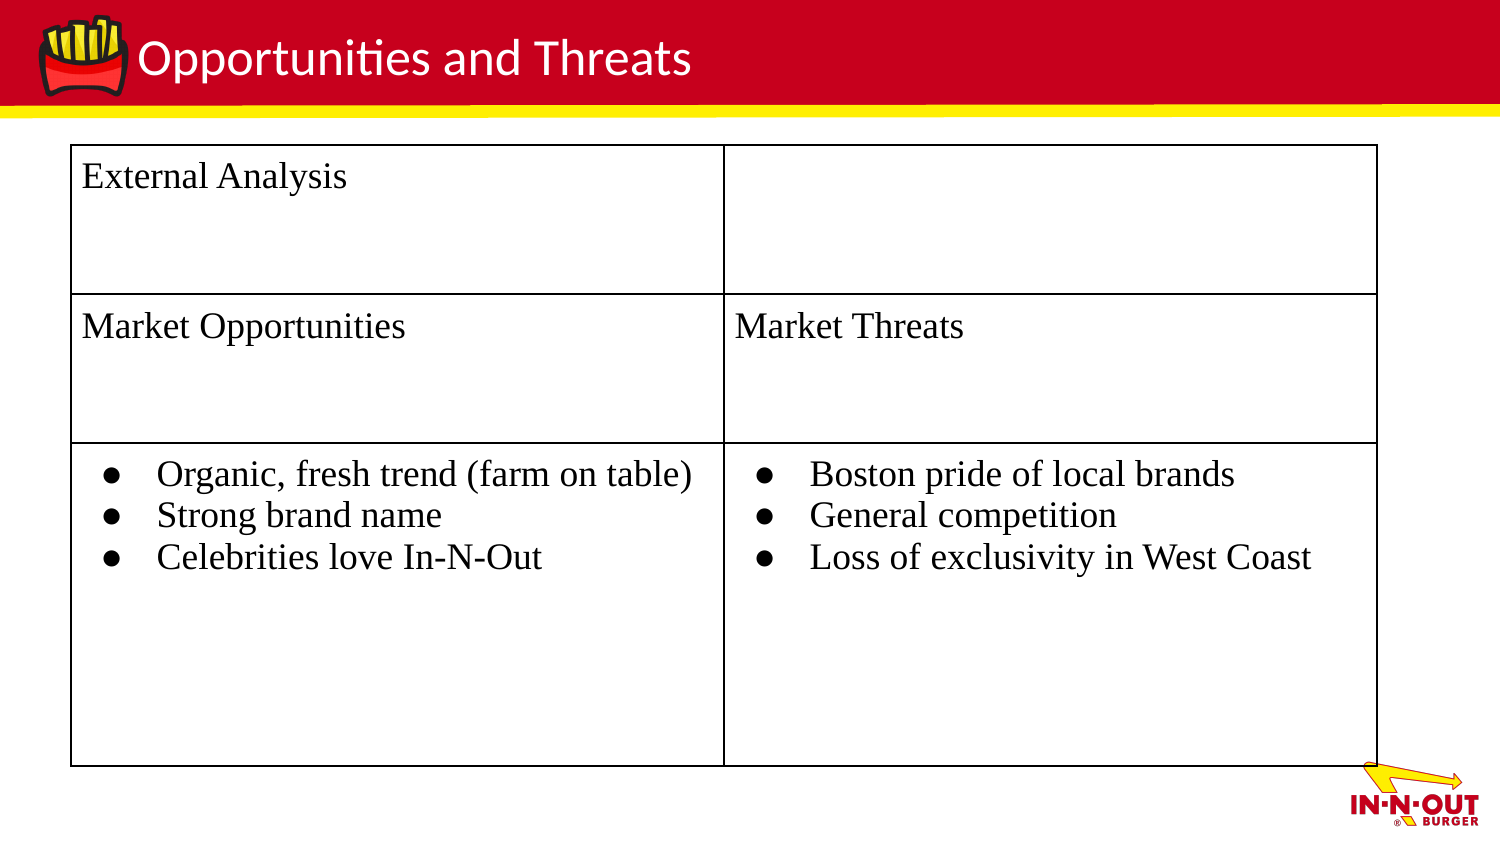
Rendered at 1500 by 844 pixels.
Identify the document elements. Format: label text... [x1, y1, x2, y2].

table_header External Analysis [72, 146, 723, 293]
table_cell Market Threats [725, 295, 1376, 442]
picture [27, 0, 140, 112]
table_cell Market Opportunities [72, 295, 723, 442]
picture [1344, 756, 1483, 833]
title Opportunities and Threats [122, 8, 1258, 103]
table_cell Boston pride of local brands General competition Loss of exclusivity in West Coast [725, 444, 1376, 765]
table_cell Organic, fresh trend (farm on table) Strong brand name Celebrities love In-N-Out [72, 444, 723, 765]
table_header [725, 146, 1376, 293]
